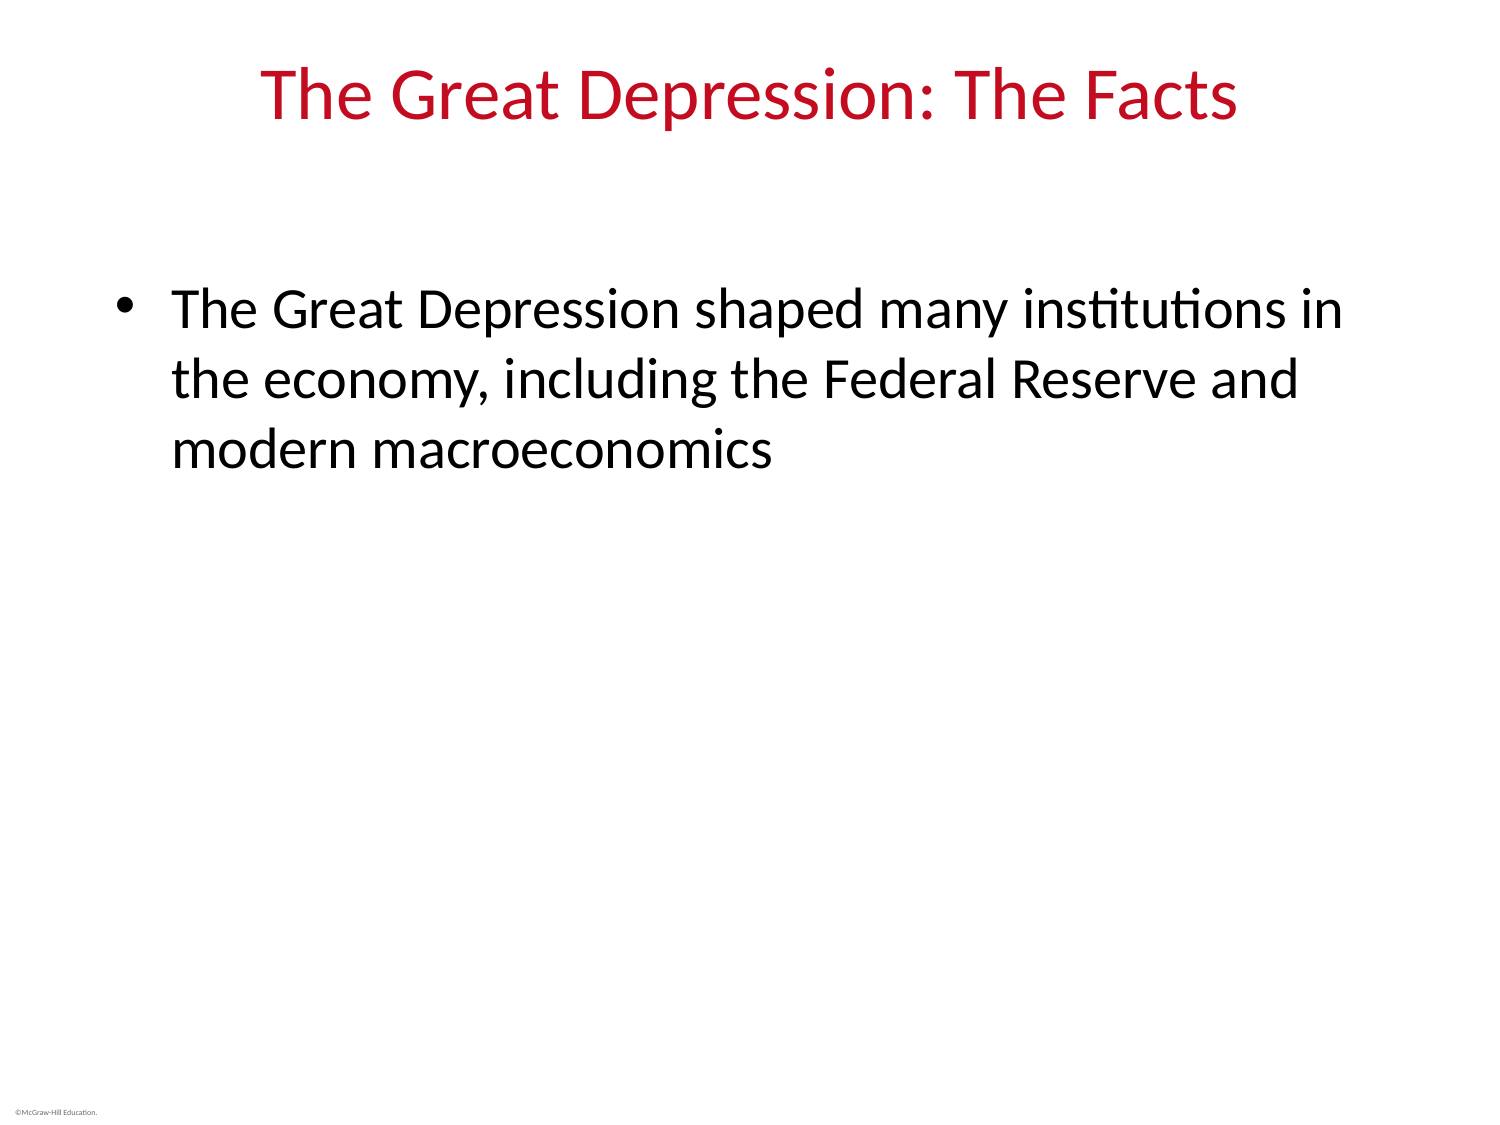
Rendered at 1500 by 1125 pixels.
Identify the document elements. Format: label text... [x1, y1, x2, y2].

title The Great Depression: The Facts [0, 37, 1500, 143]
list The Great Depression shaped many institutions in the economy, including the Federal Reserve and modern macroeconomics [99, 262, 1438, 500]
